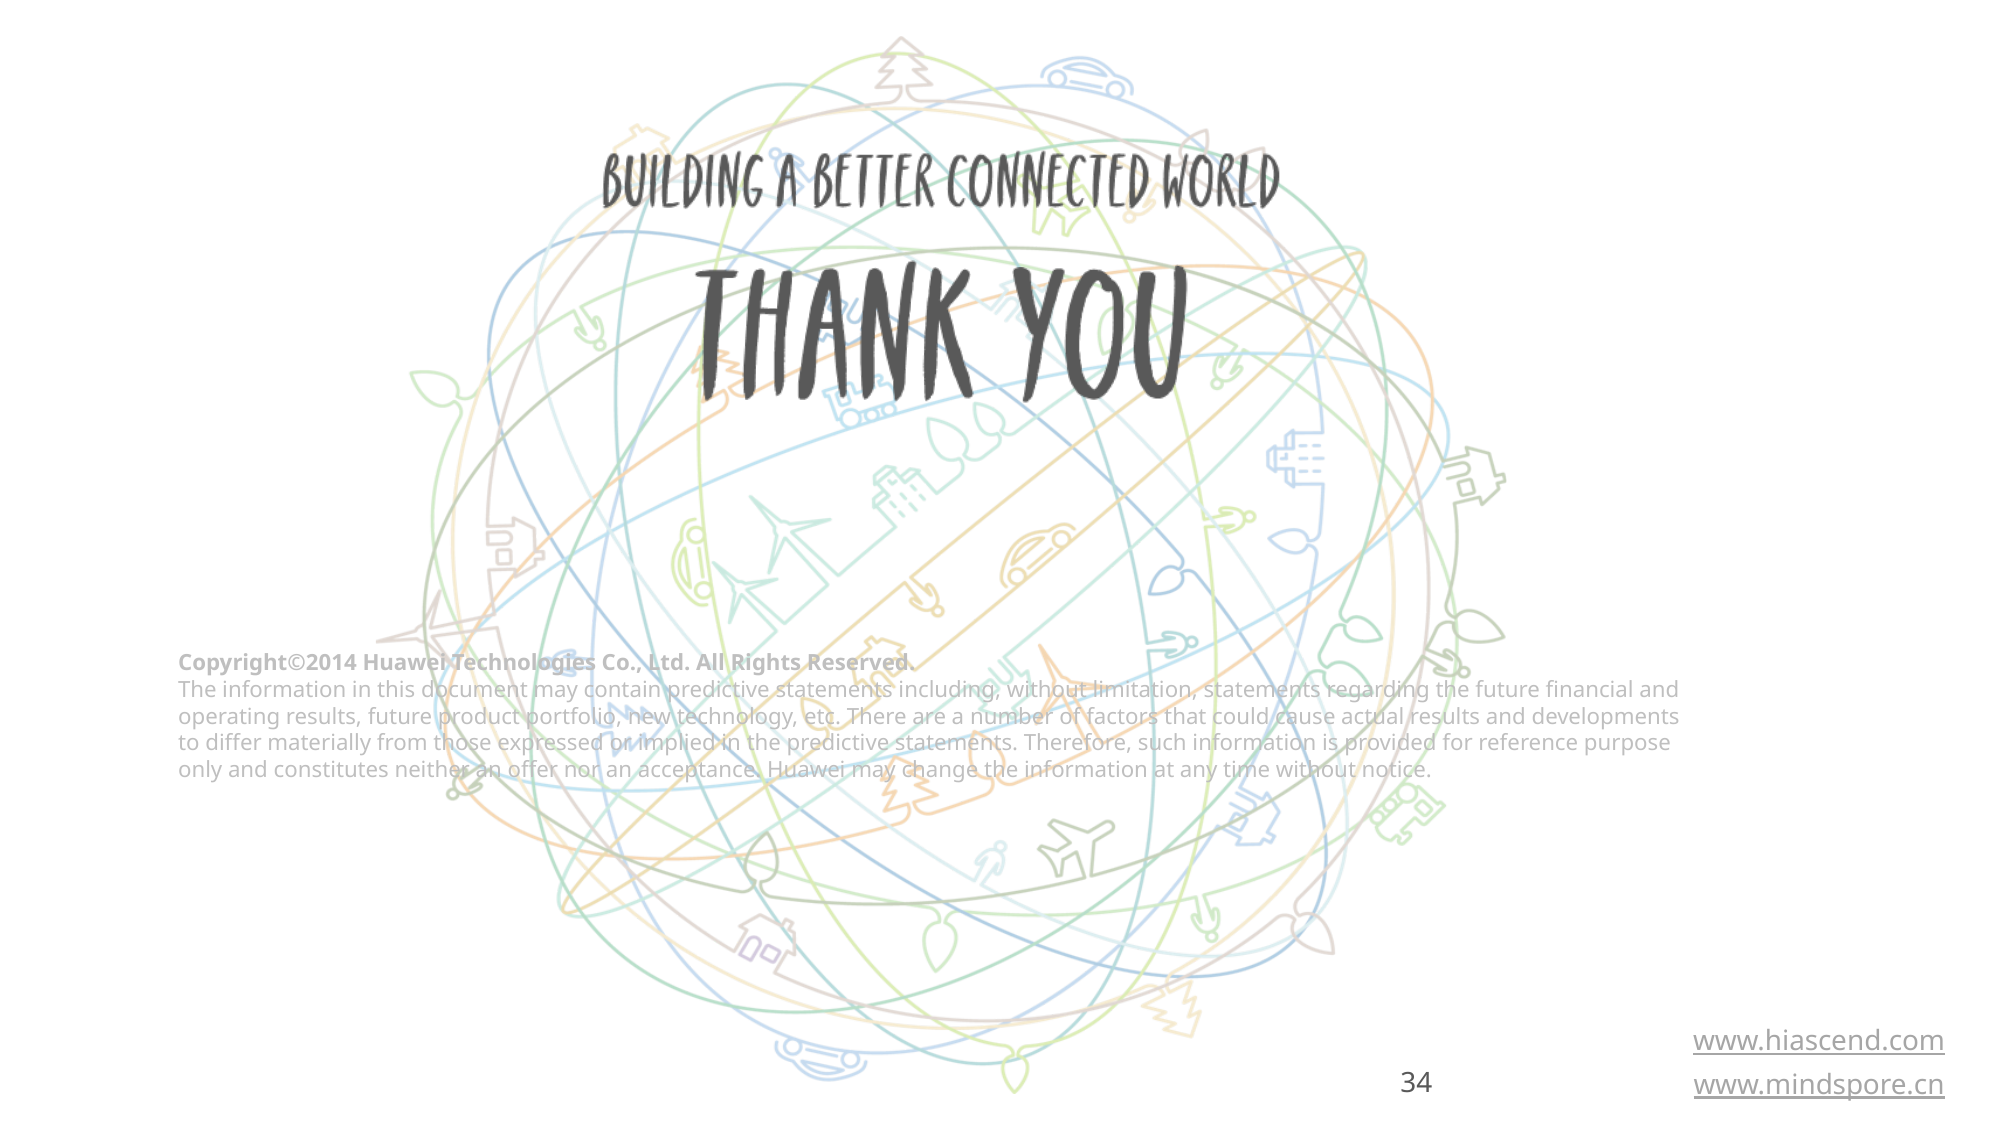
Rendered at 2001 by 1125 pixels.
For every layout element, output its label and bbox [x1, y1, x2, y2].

picture [561, 116, 1322, 531]
